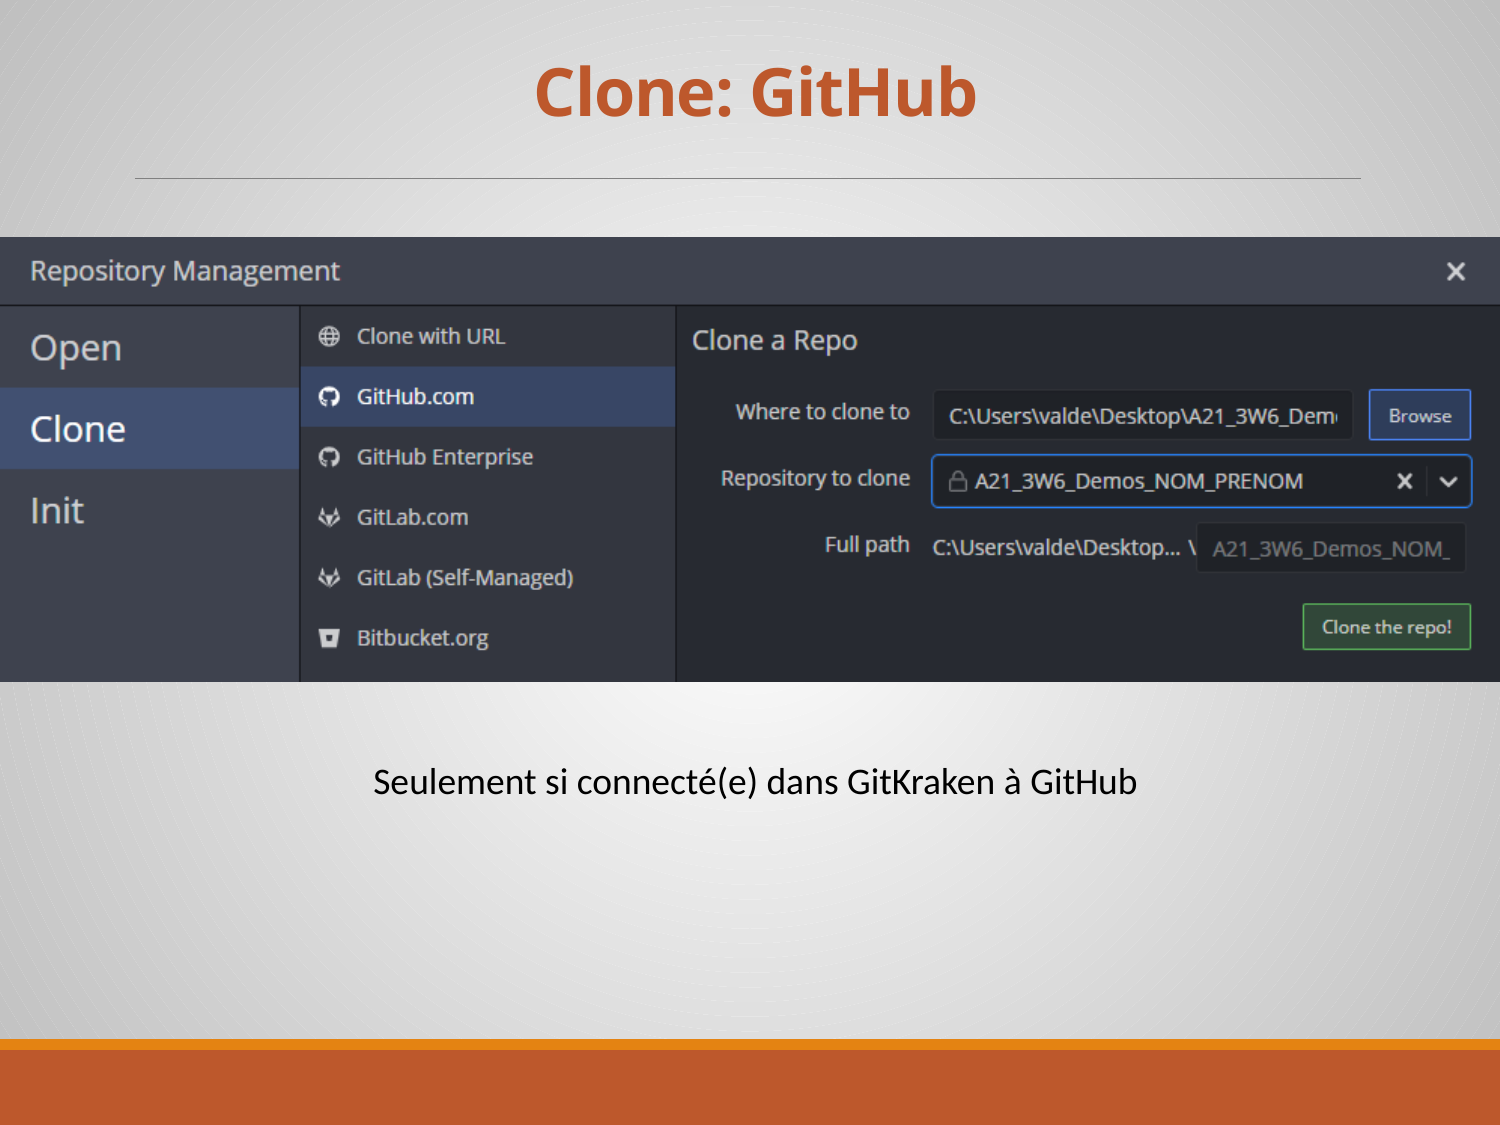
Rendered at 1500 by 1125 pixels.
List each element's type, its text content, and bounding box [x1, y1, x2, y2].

title Clone: GitHub [12, 37, 1500, 138]
picture [0, 236, 1500, 682]
text_box Seulement si connecté(e) dans GitKraken à GitHub [358, 749, 1154, 810]
